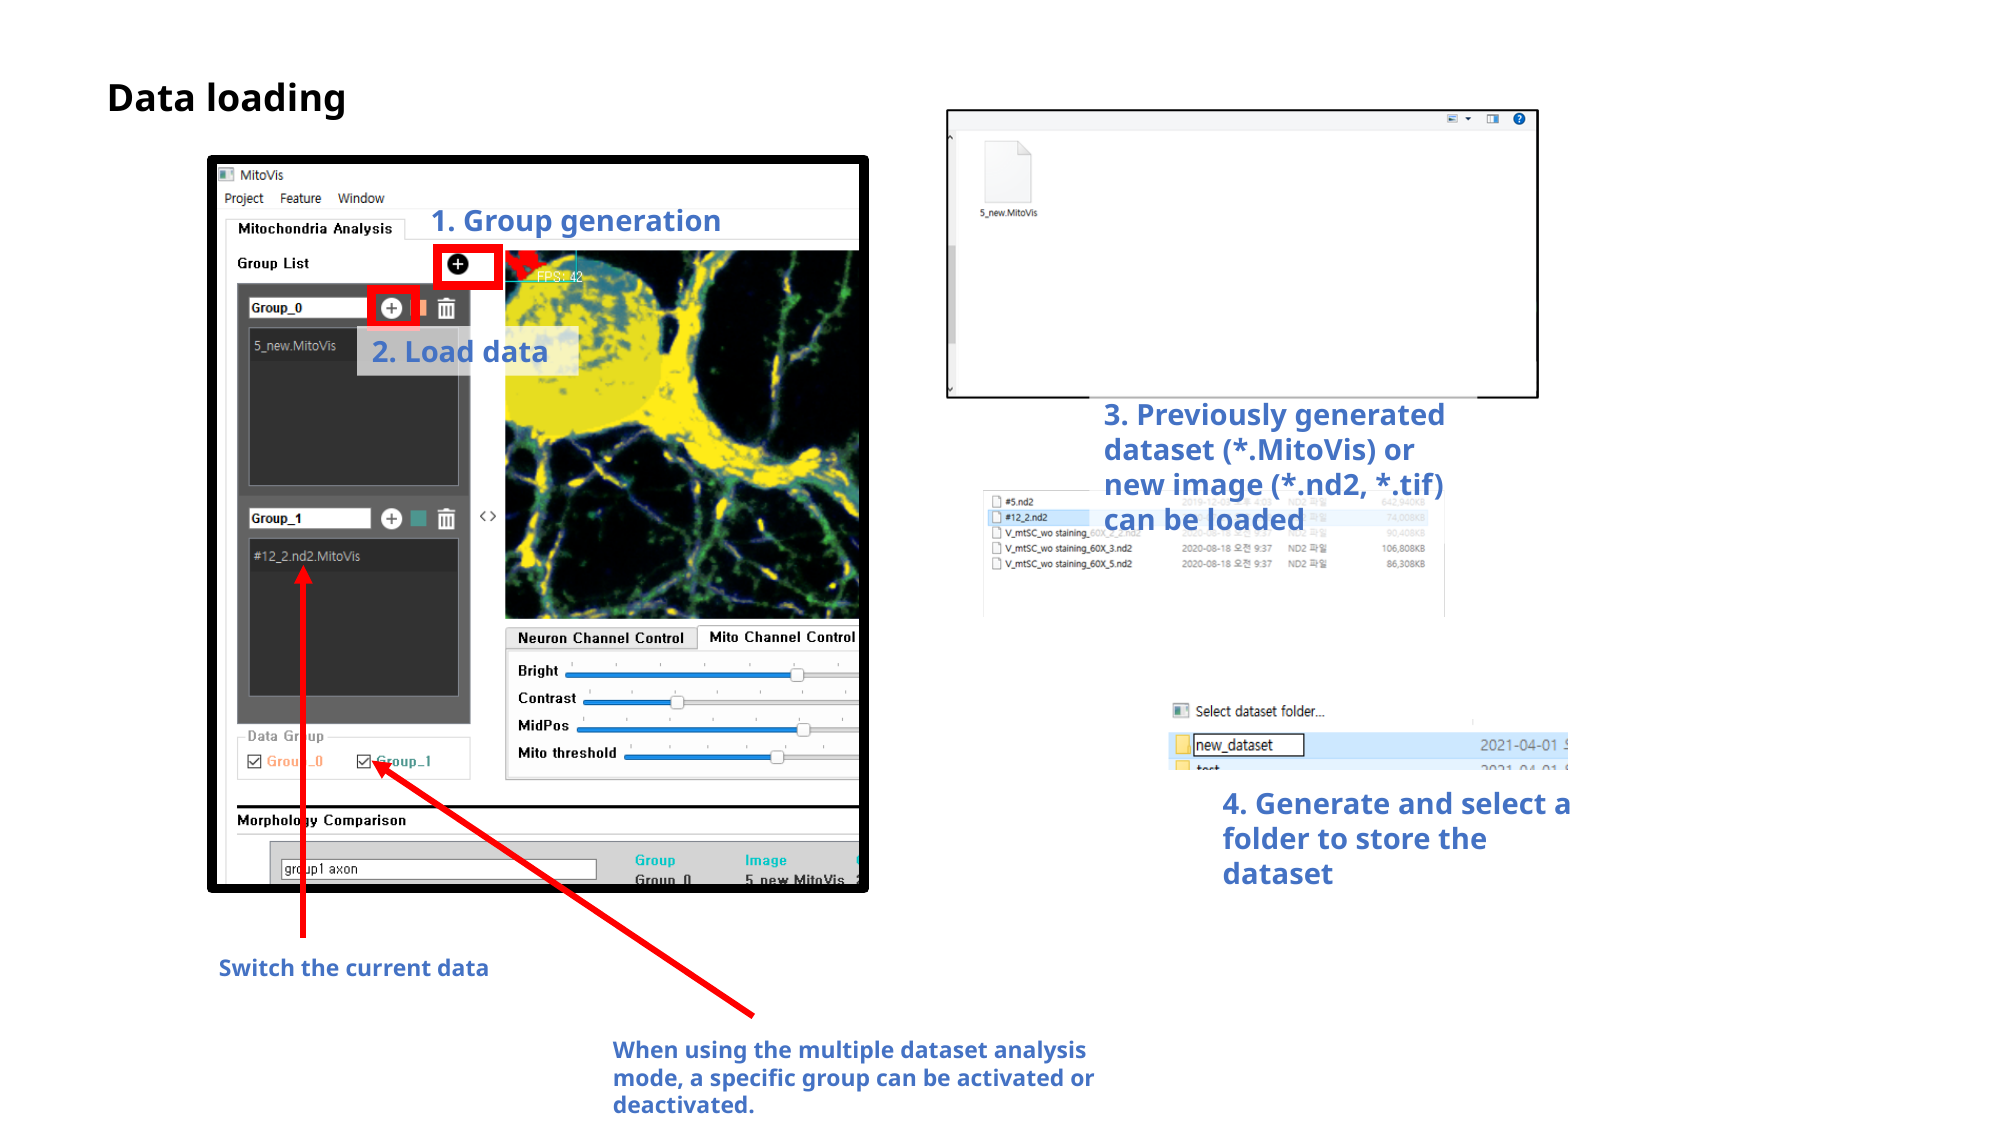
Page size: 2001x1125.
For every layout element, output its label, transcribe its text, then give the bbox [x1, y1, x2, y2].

text_box Switch the current data [204, 945, 371, 988]
picture [216, 163, 860, 885]
text_box Data loading [91, 66, 503, 127]
picture [1158, 693, 1568, 770]
text_box When using the multiple dataset analysis mode, a specific group can be activated or deactivated. [598, 1028, 1178, 1125]
text_box 4. Generate and select a folder to store the dataset [1208, 777, 1597, 898]
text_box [371, 760, 754, 1017]
picture [946, 108, 1539, 617]
